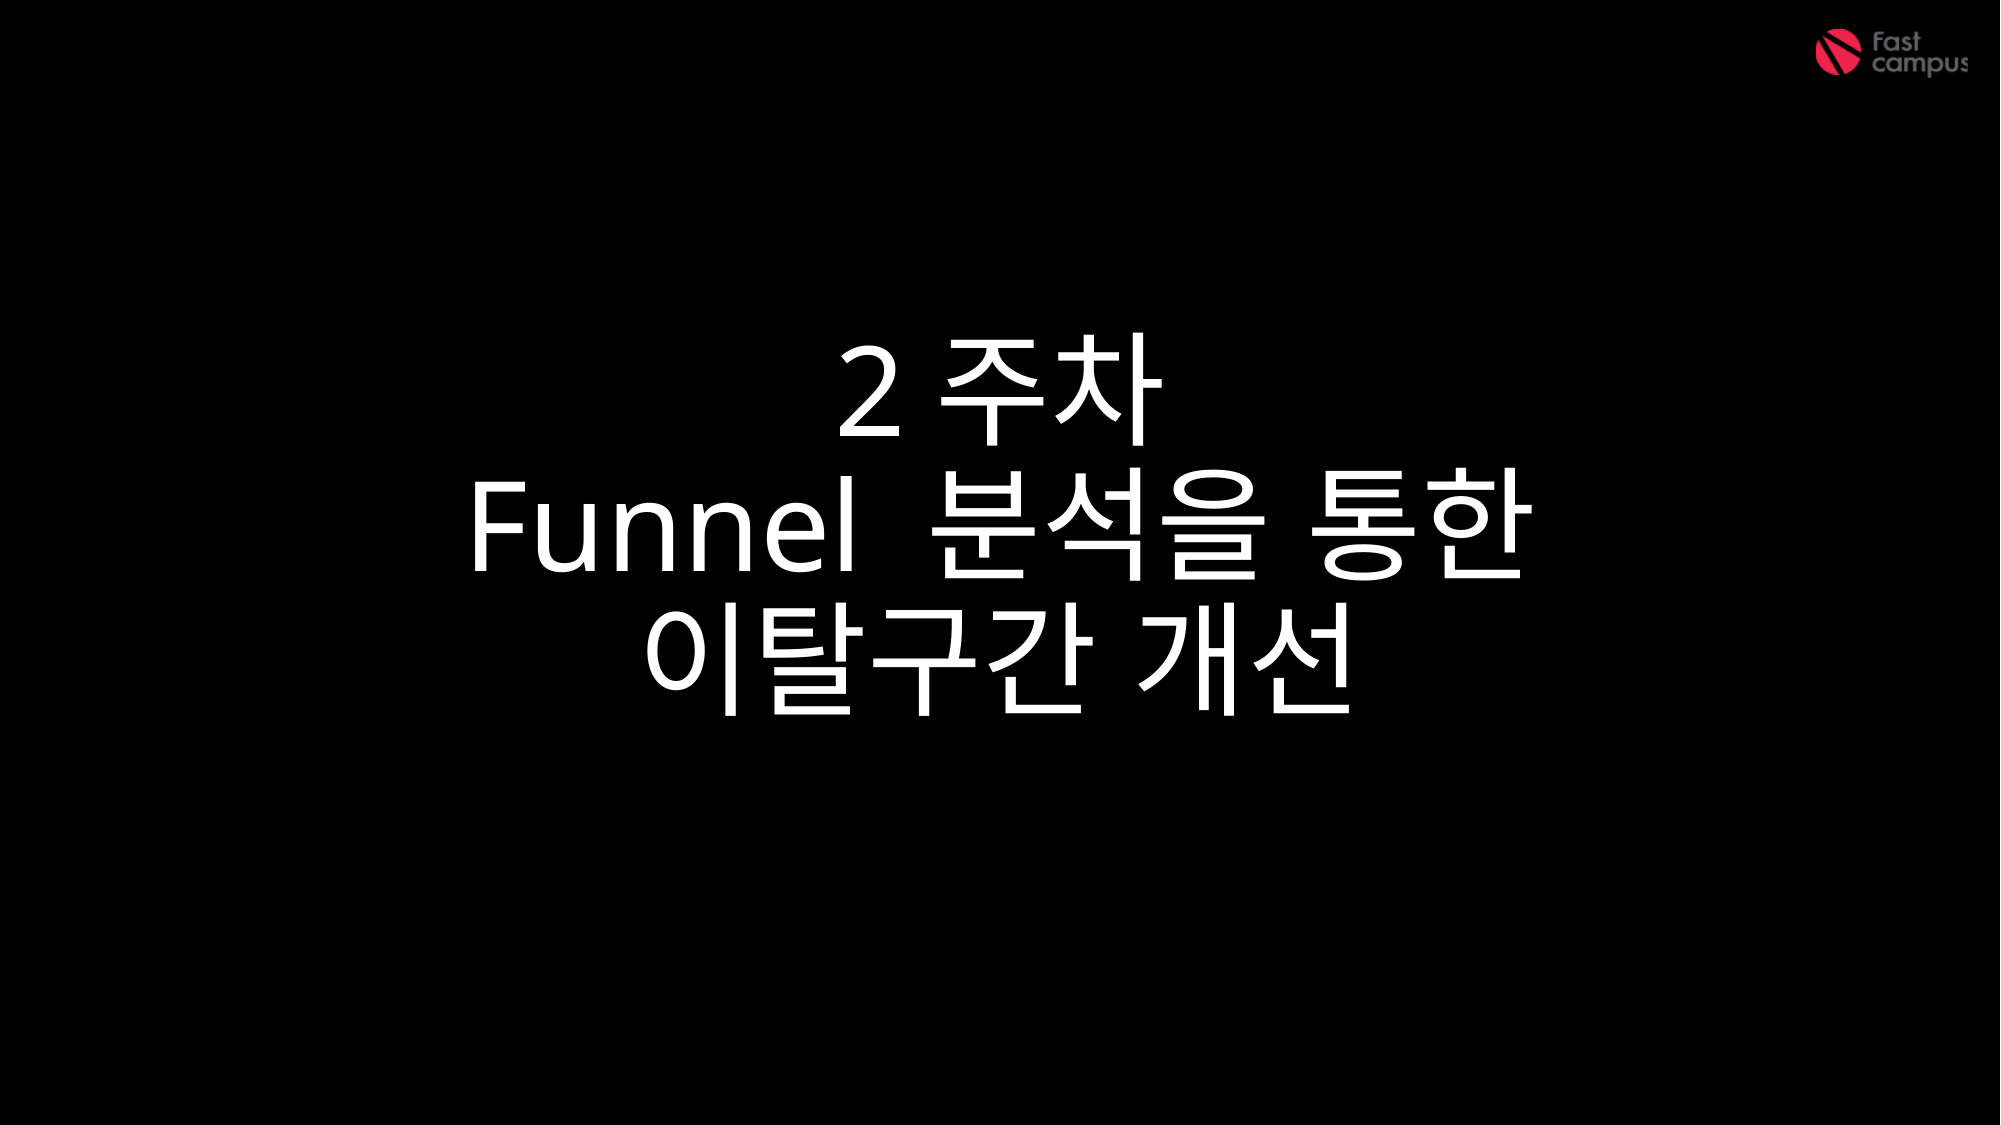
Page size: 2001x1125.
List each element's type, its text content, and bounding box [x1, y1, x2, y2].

title 2주차 Funnel 분석을 통한 이탈구간 개선 [249, 184, 1750, 742]
